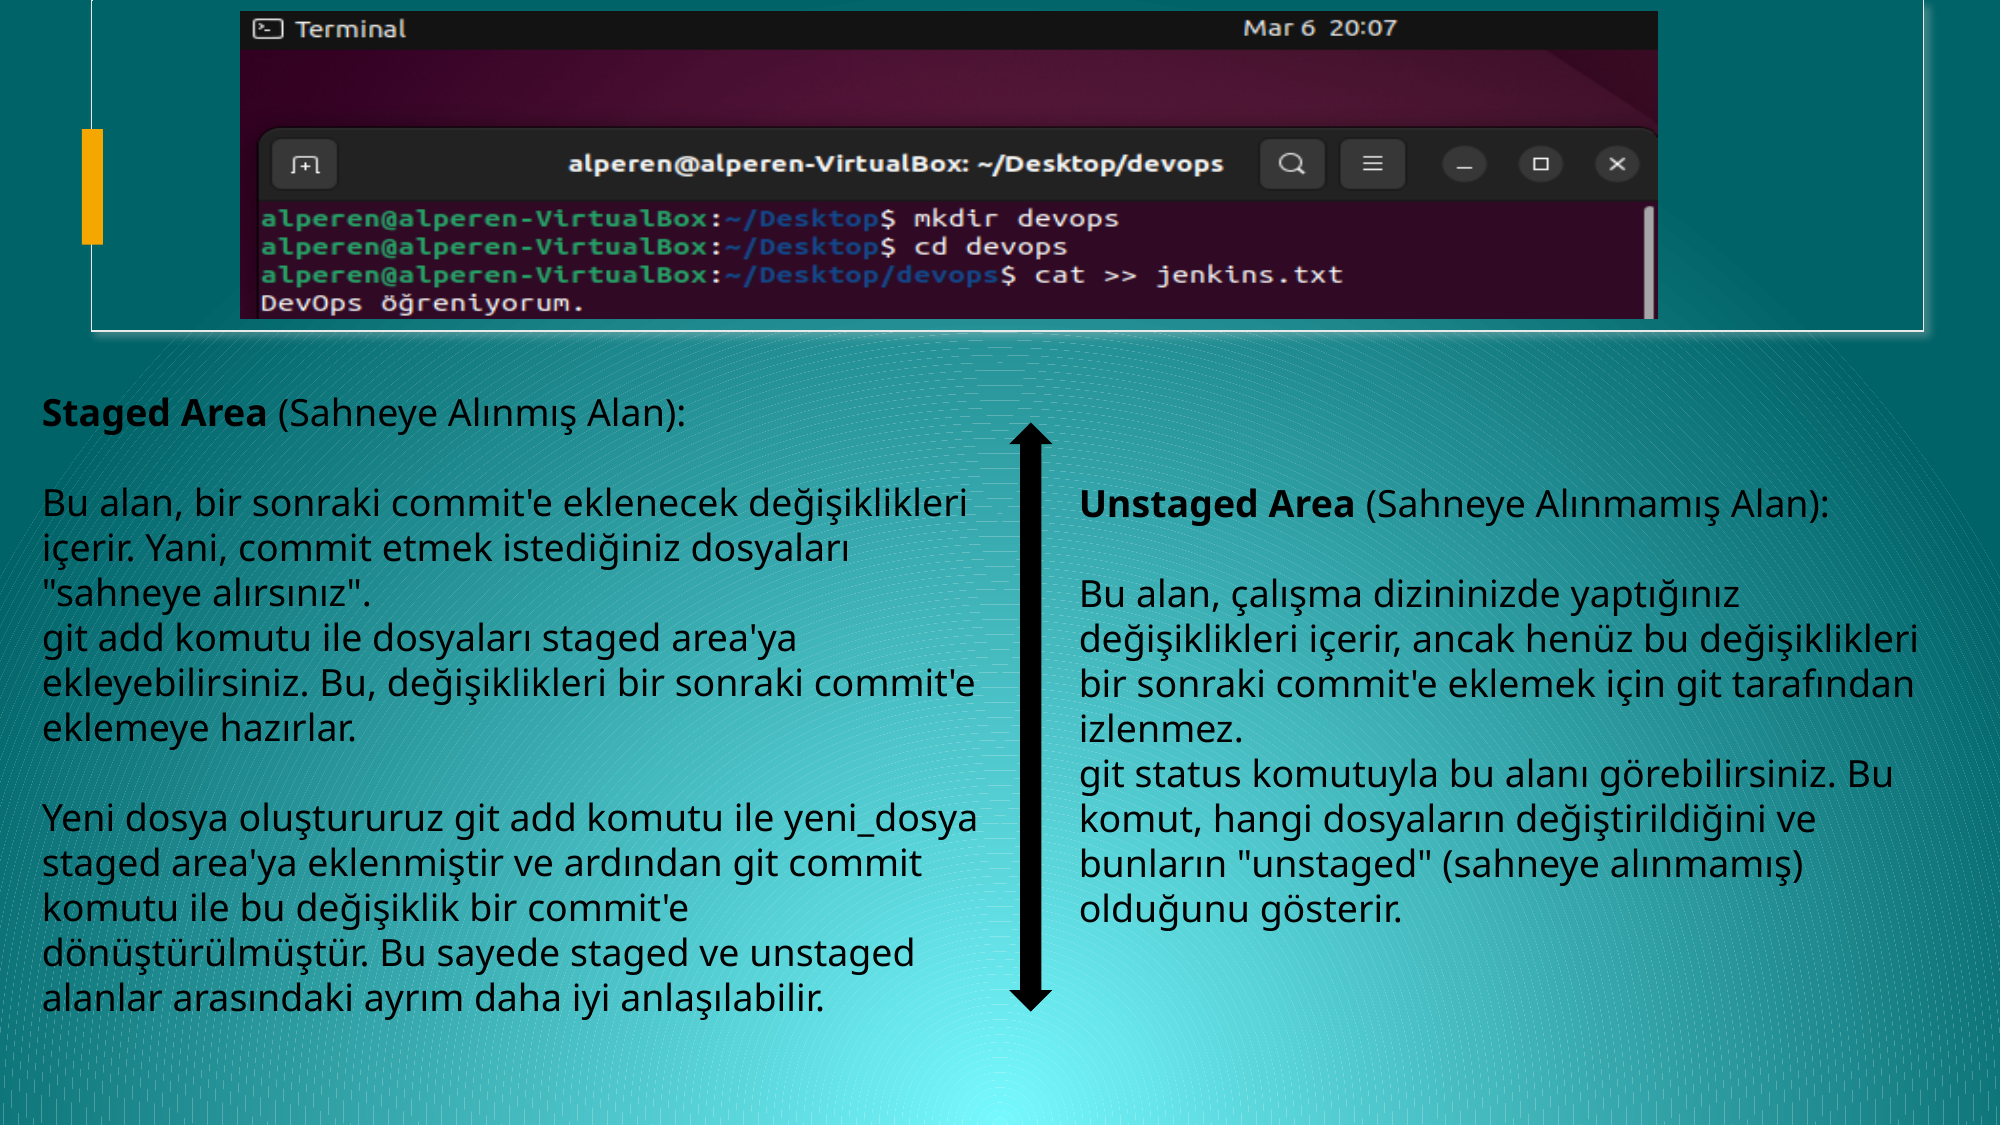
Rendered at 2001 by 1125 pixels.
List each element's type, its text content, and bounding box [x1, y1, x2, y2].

text_box Unstaged Area (Sahneye Alınmamış Alan): Bu alan, çalışma dizininizde yaptığınız değişiklikleri içerir, ancak henüz bu değişiklikleri bir sonraki commit'e eklemek için git tarafından izlenmez. git status komutuyla bu alanı görebilirsiniz. Bu komut, hangi dosyaların değiştirildiğini ve bunların "unstaged" (sahneye alınmamış) olduğunu gösterir. [1064, 472, 1941, 937]
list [240, 11, 1658, 319]
text_box Staged Area (Sahneye Alınmış Alan): Bu alan, bir sonraki commit'e eklenecek değişiklikleri içerir. Yani, commit etmek istediğiniz dosyaları "sahneye alırsınız". git add komutu ile dosyaları staged area'ya ekleyebilirsiniz. Bu, değişiklikleri bir sonraki commit'e eklemeye hazırlar. Yeni dosya oluştururuz git add komutu ile yeni_dosya staged area'ya eklenmiştir ve ardından git commit komutu ile bu değişiklik bir commit'e dönüştürülmüştür. Bu sayede staged ve unstaged alanlar arasındaki ayrım daha iyi anlaşılabilir. [27, 381, 1028, 1027]
text_box [1009, 422, 1053, 1012]
